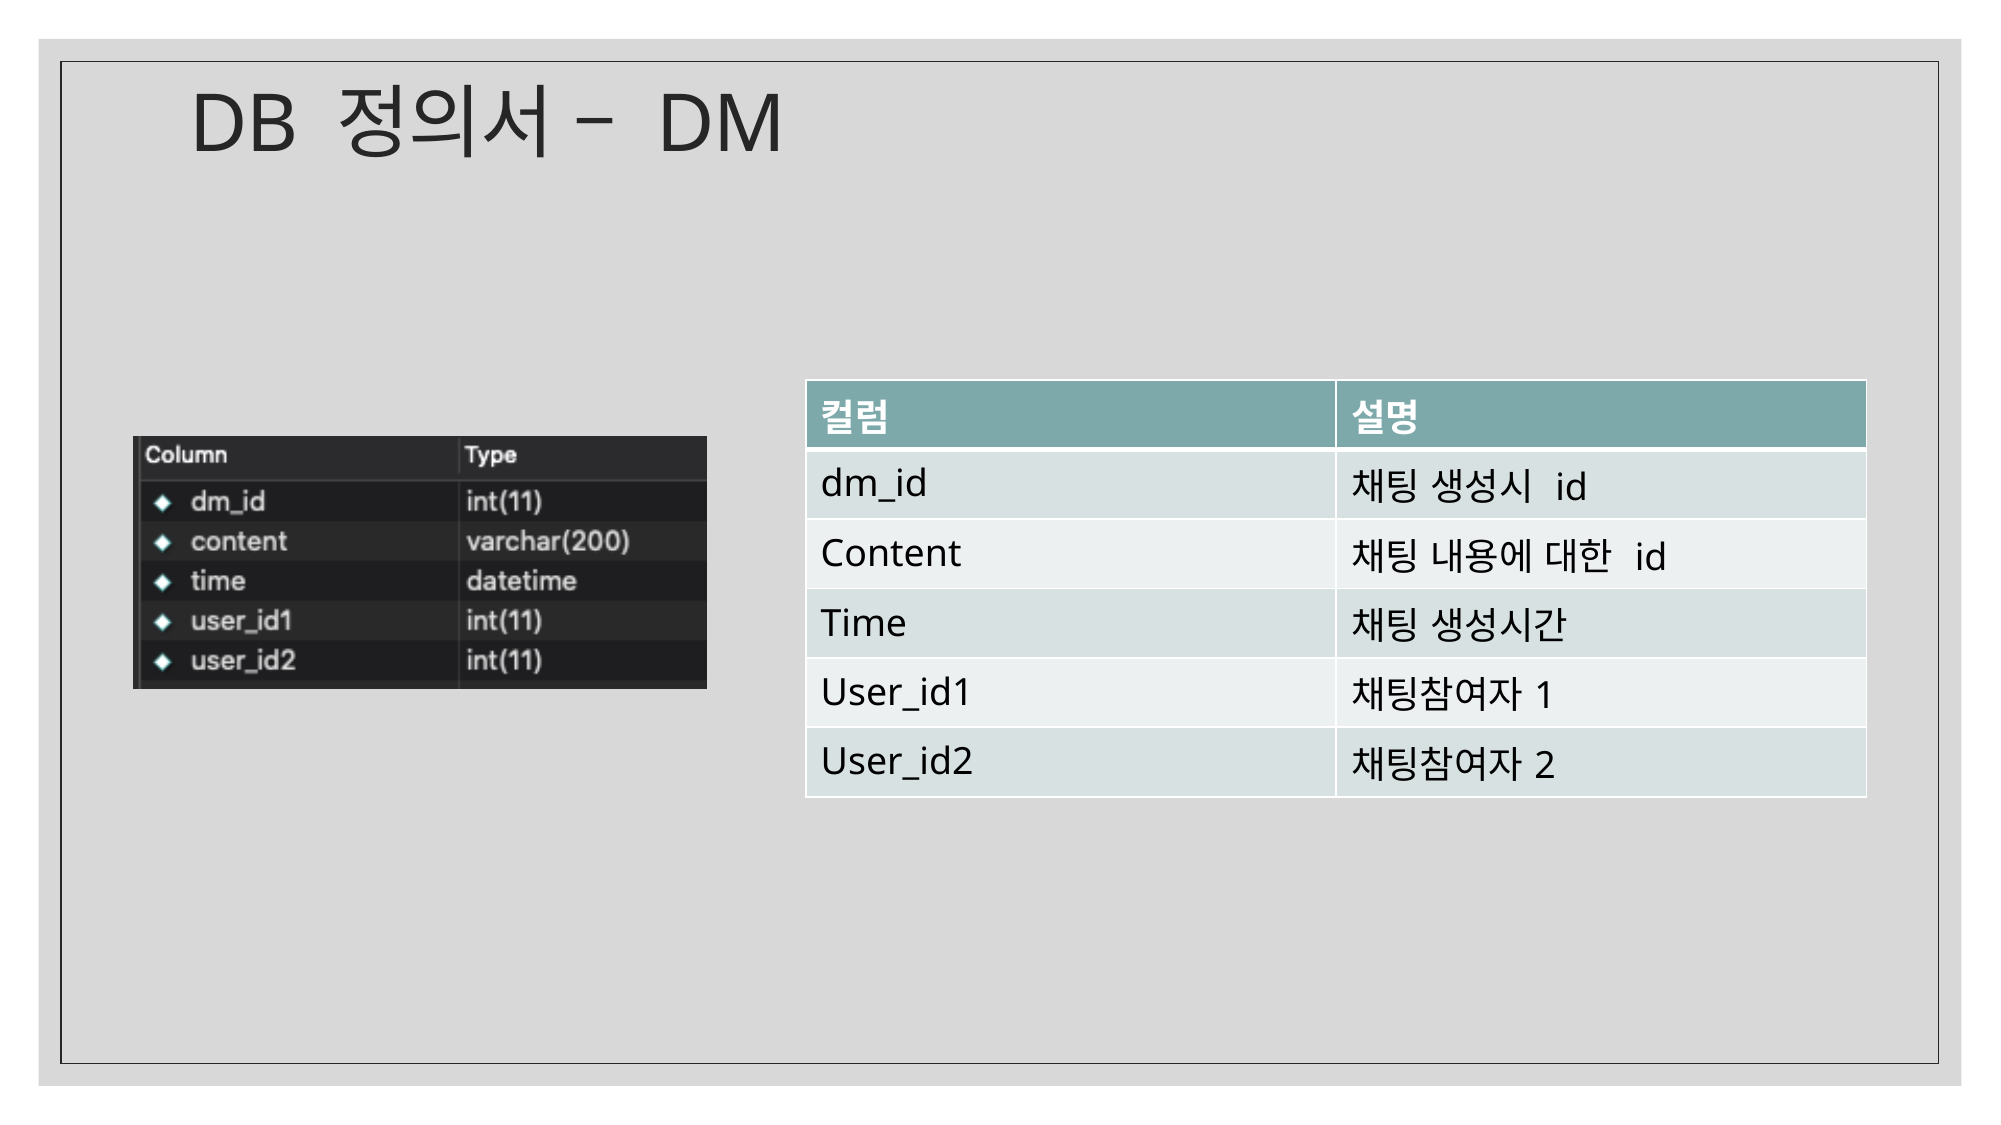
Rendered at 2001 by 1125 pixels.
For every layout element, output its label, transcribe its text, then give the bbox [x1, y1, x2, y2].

table_cell 채팅참여자2 [1337, 728, 1866, 796]
table_cell User_id1 [807, 659, 1335, 726]
table_cell 채팅 내용에 대한 id [1337, 520, 1866, 588]
table_cell dm_id [807, 452, 1335, 518]
table_header 컬럼 [807, 381, 1335, 447]
table_cell User_id2 [807, 728, 1335, 796]
table_cell 채팅참여자1 [1337, 659, 1866, 726]
table_cell Content [807, 520, 1335, 588]
table_cell 채팅 생성시간 [1337, 589, 1866, 657]
title DB 정의서 – DM [174, 75, 1825, 177]
table_header 설명 [1337, 381, 1866, 447]
table_cell Time [807, 589, 1335, 657]
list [133, 436, 707, 689]
table_cell 채팅 생성시 id [1337, 452, 1866, 518]
